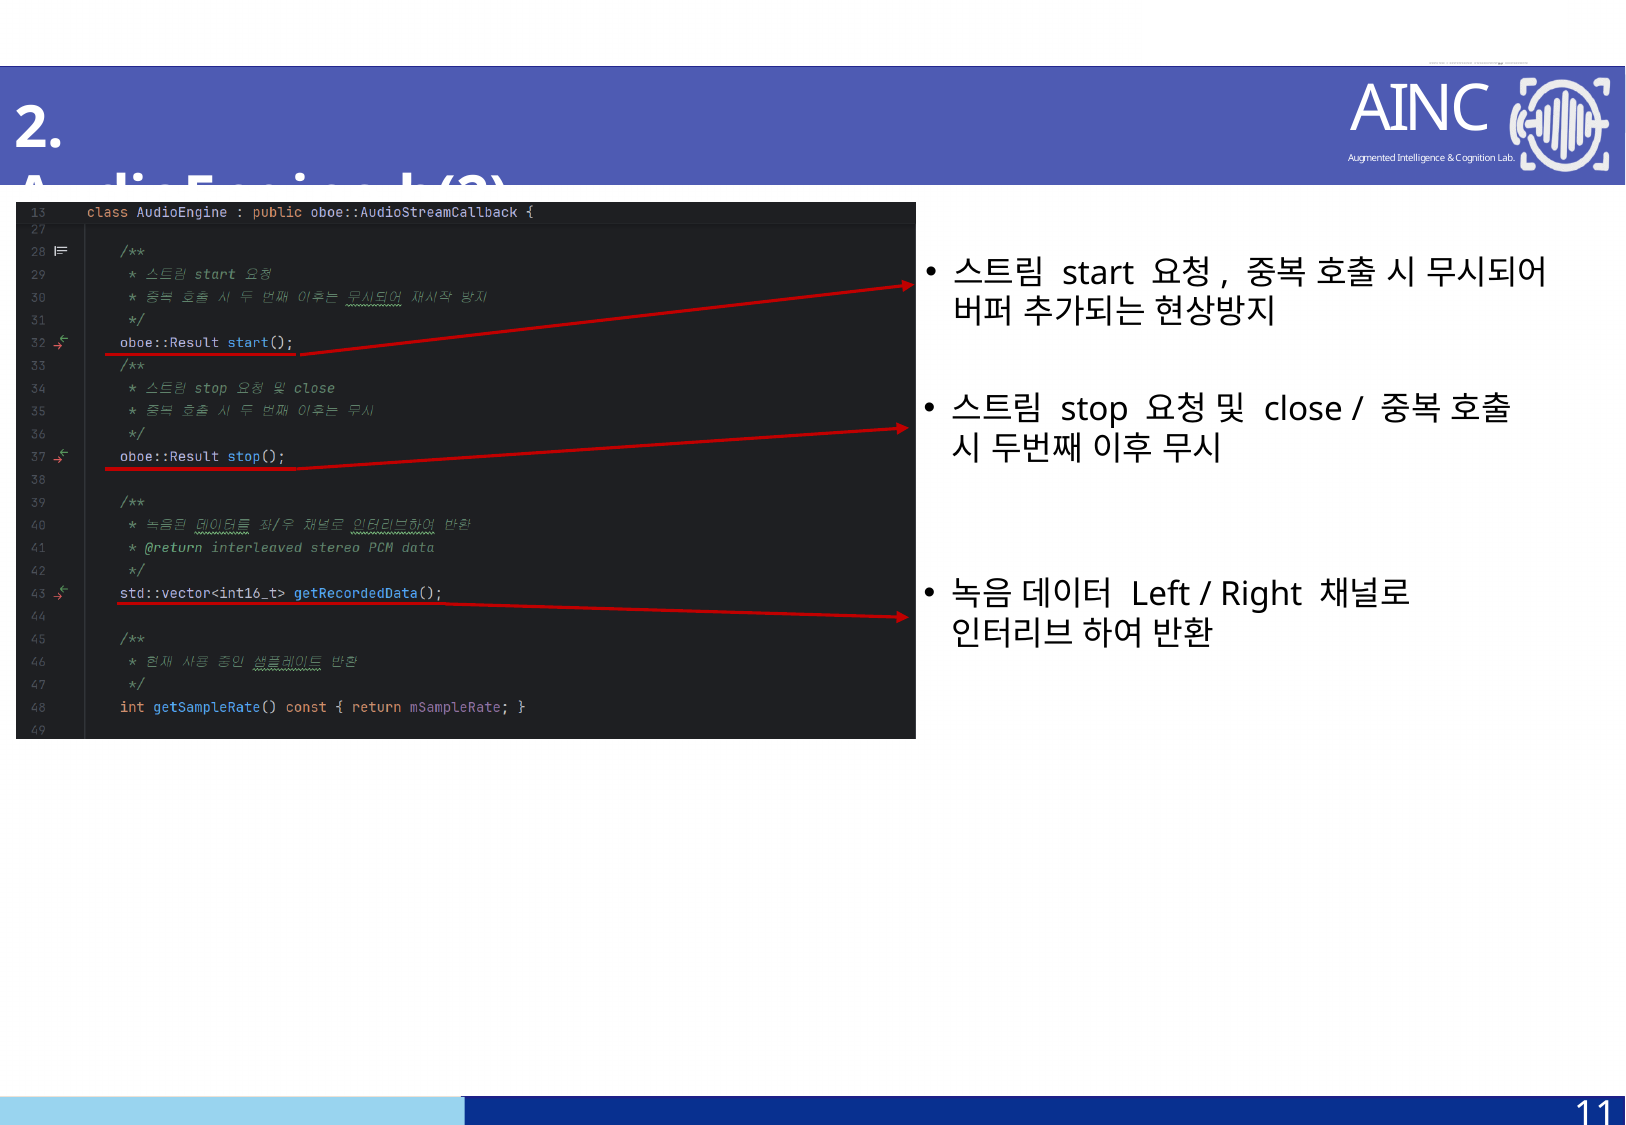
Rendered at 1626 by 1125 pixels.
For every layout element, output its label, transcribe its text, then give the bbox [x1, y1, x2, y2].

picture [0, 0, 1626, 66]
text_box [15, 202, 916, 740]
slide_number 11 [1265, 1082, 1625, 1125]
text_box 스트림 start 요청, 중복 호출 시 무시되어 버퍼 추가되는 현상방지 [916, 243, 1609, 338]
text_box 녹음 데이터 Left / Right 채널로 인터리브 하여 반환 [916, 564, 1461, 659]
text_box 스트림 stop 요청 및 close / 중복 호출 시 두번째 이후 무시 [916, 380, 1531, 475]
picture [0, 185, 1626, 1125]
text_box 2. AudioEngine.h(2) [0, 81, 549, 237]
